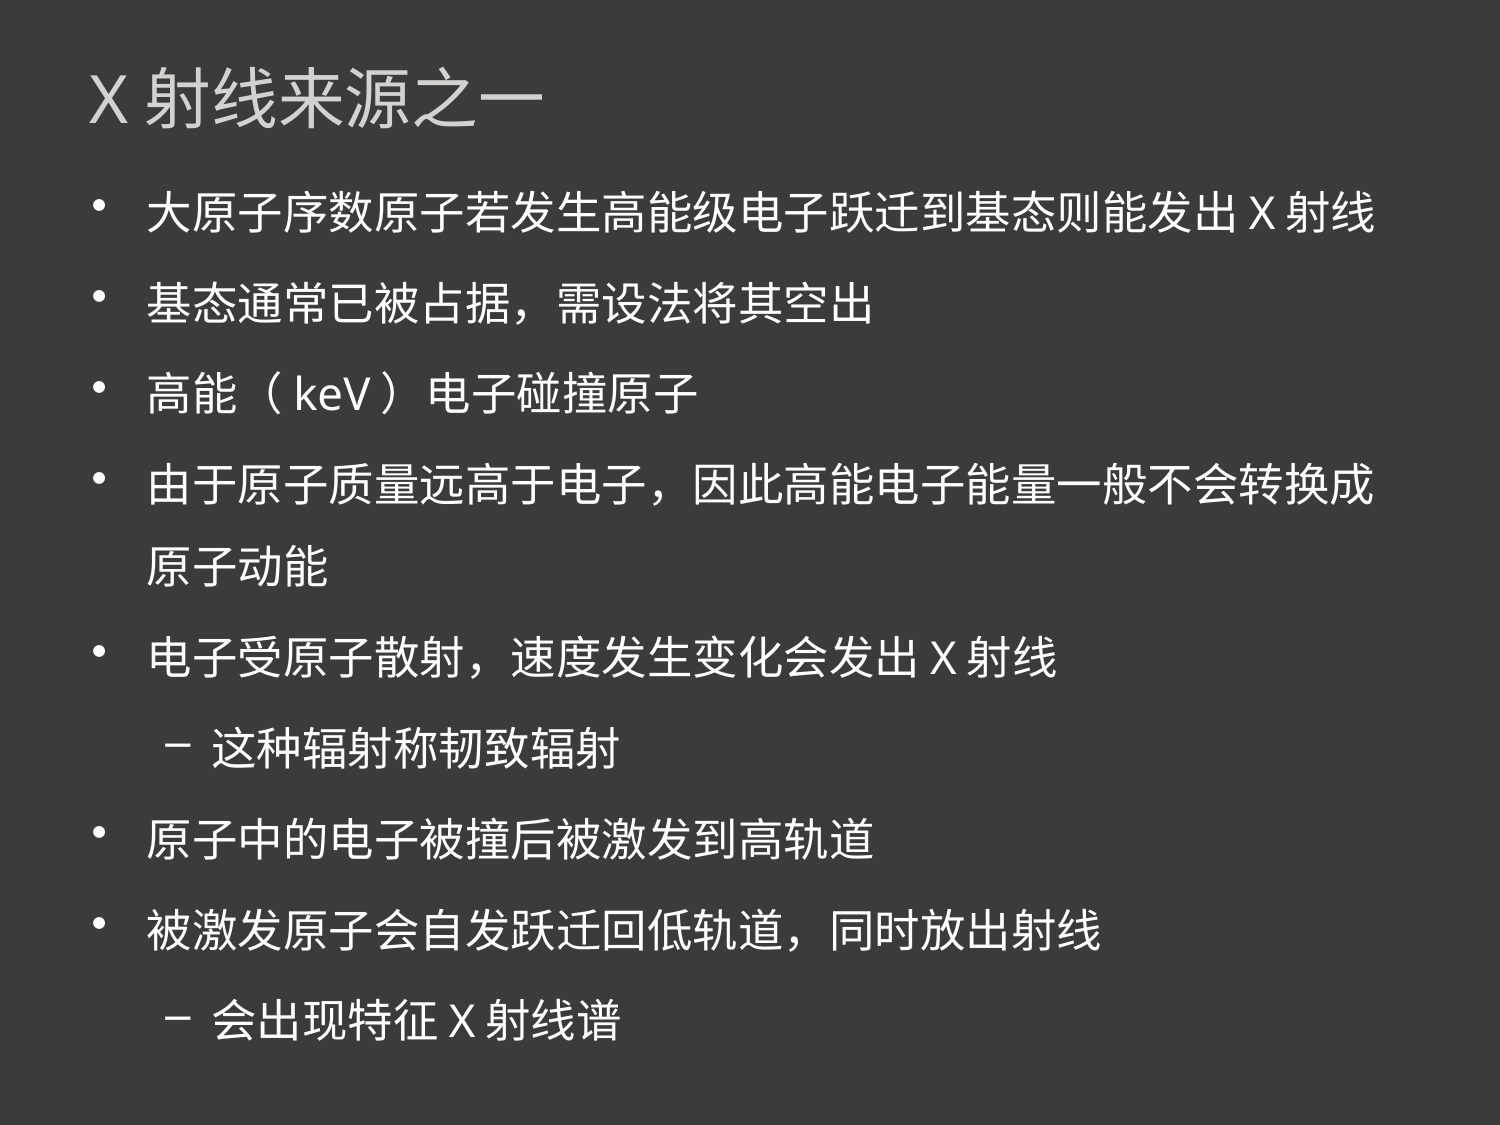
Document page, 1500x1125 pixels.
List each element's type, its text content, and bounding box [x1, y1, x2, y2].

list 大原子序数原子若发生高能级电子跃迁到基态则能发出X射线 基态通常已被占据，需设法将其空出 高能（keV）电子碰撞原子 由于原子质量远高于电子，因此高能电子能量一般不会转换成原子动能 电子受原子散射，速度发生变化会发出X射线 这种辐射称韧致辐射 原子中的电子被撞后被激发到高轨道 被激发原子会自发跃迁回低轨道，同时放出射线 会出现特征X射线谱 [76, 148, 1427, 1059]
title X射线来源之一 [75, 45, 1425, 149]
